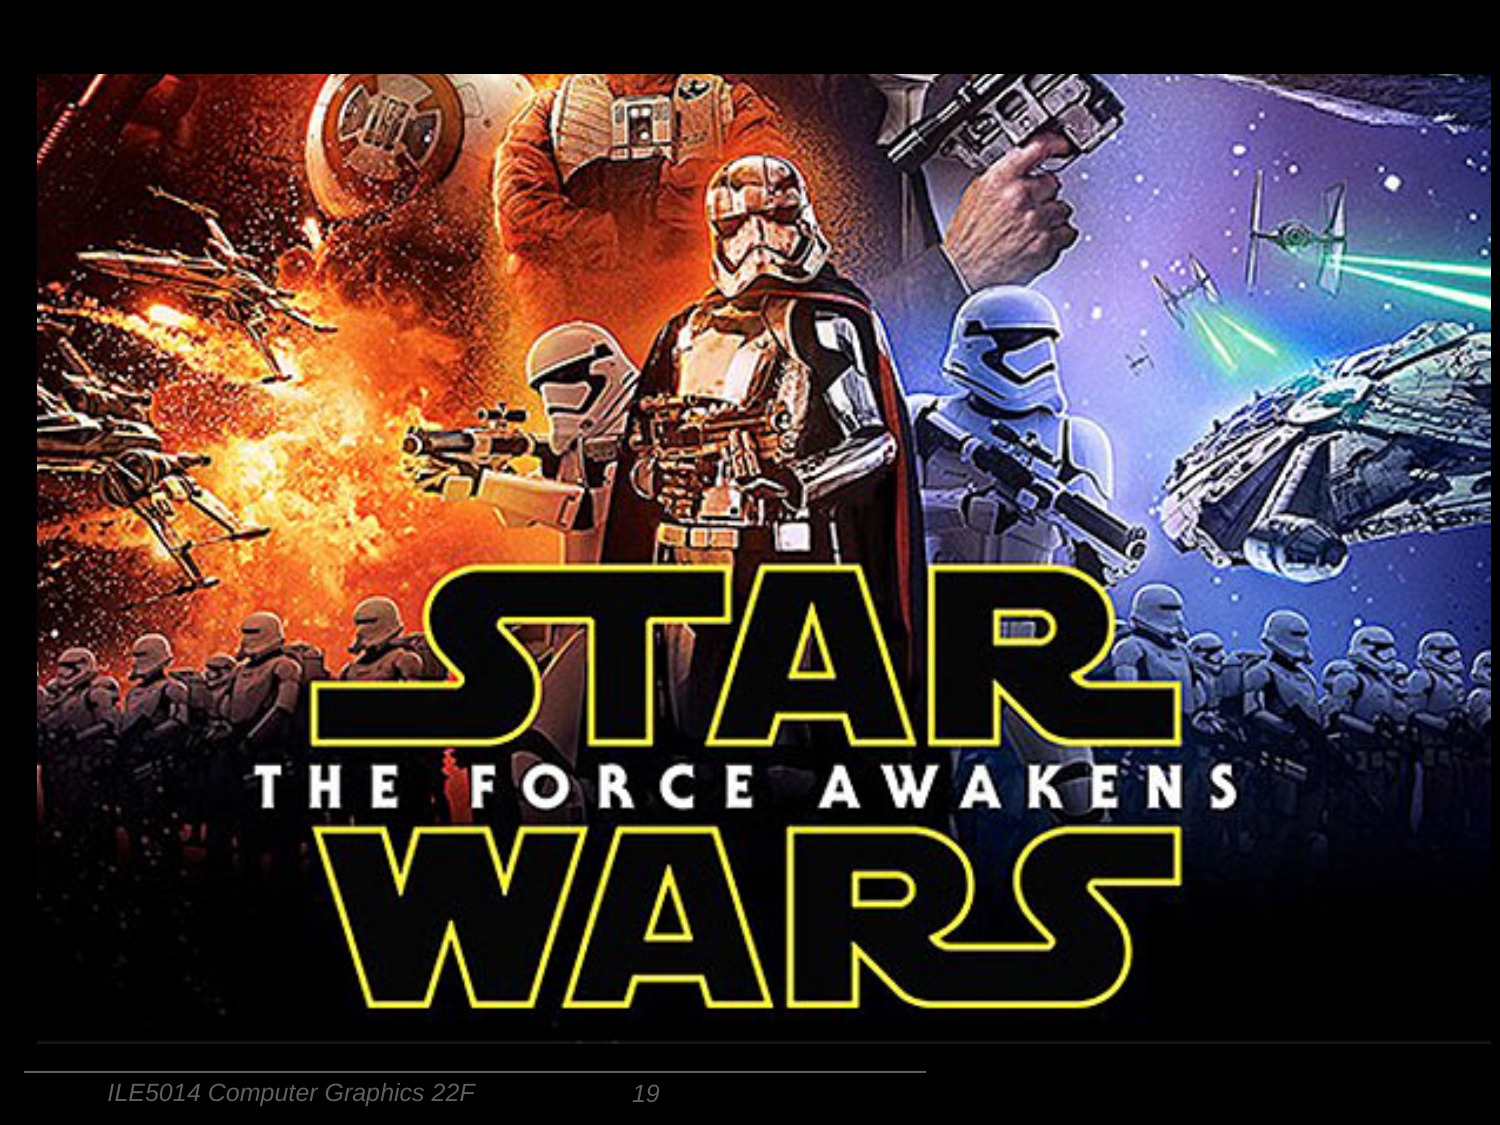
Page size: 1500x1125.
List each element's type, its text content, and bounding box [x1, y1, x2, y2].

picture [37, 74, 1491, 1044]
footer ILE5014 Computer Graphics 22F [92, 1069, 813, 1125]
slide_number 19 [324, 1074, 675, 1116]
